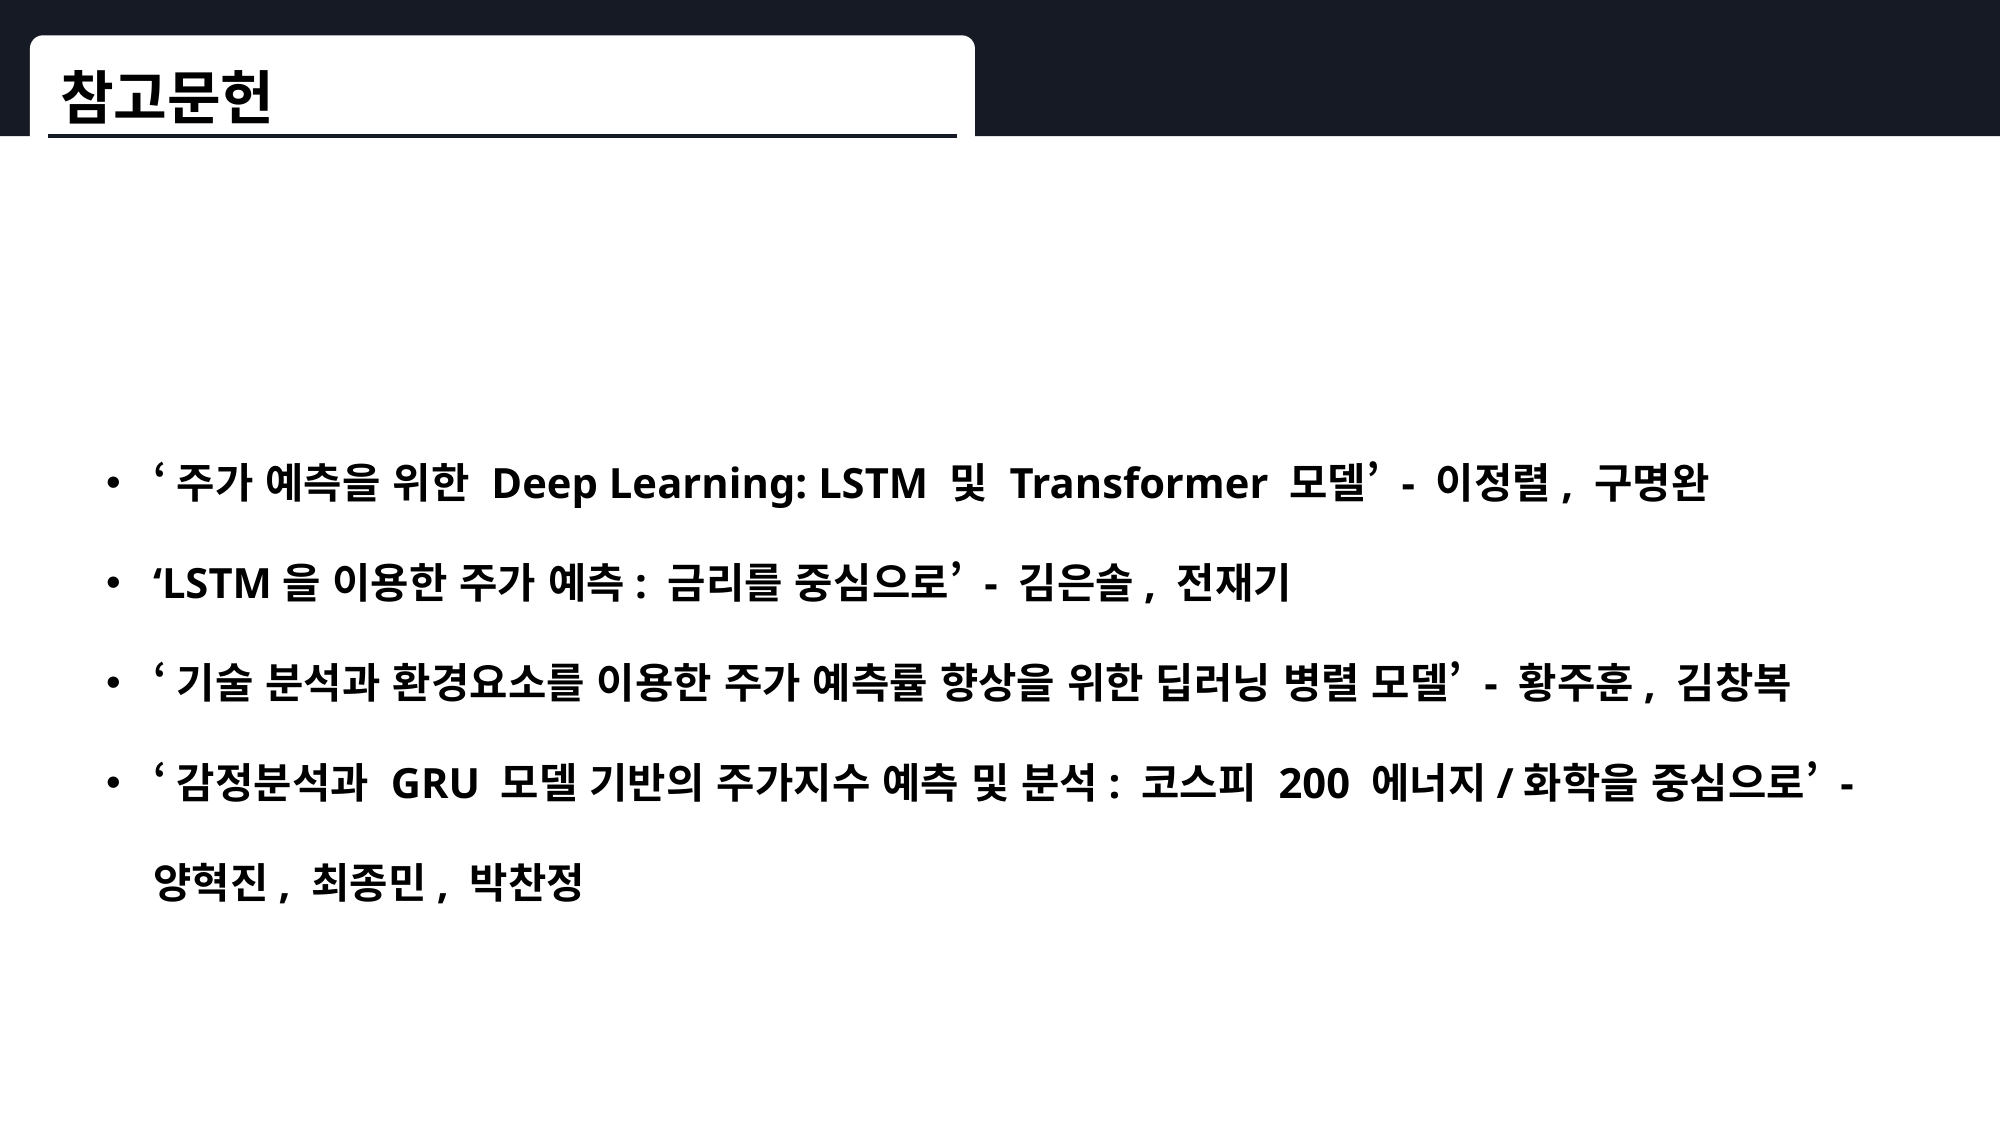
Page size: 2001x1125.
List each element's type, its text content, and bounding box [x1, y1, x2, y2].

text_box [28, 34, 976, 160]
text_box III. 솔루션 [976, 137, 1133, 142]
text_box 참고문헌 [45, 53, 1046, 139]
text_box [0, 0, 2000, 137]
text_box ‘주가 예측을 위한 Deep Learning: LSTM 및 Transformer 모델’ - 이정렬, 구명완 ‘LSTM을 이용한 주가 예측: 금리를 중심으로’ - 김은솔, 전재기 ‘기술 분석과 환경요소를 이용한 주가 예측률 향상을 위한 딥러닝 병렬 모델’ - 황주훈, 김창복 ‘감정분석과 GRU 모델 기반의 주가지수 예측 및 분석: 코스피 200 에너지/화학을 중심으로’ - 양혁진, 최종민, 박찬정 [91, 399, 1909, 915]
